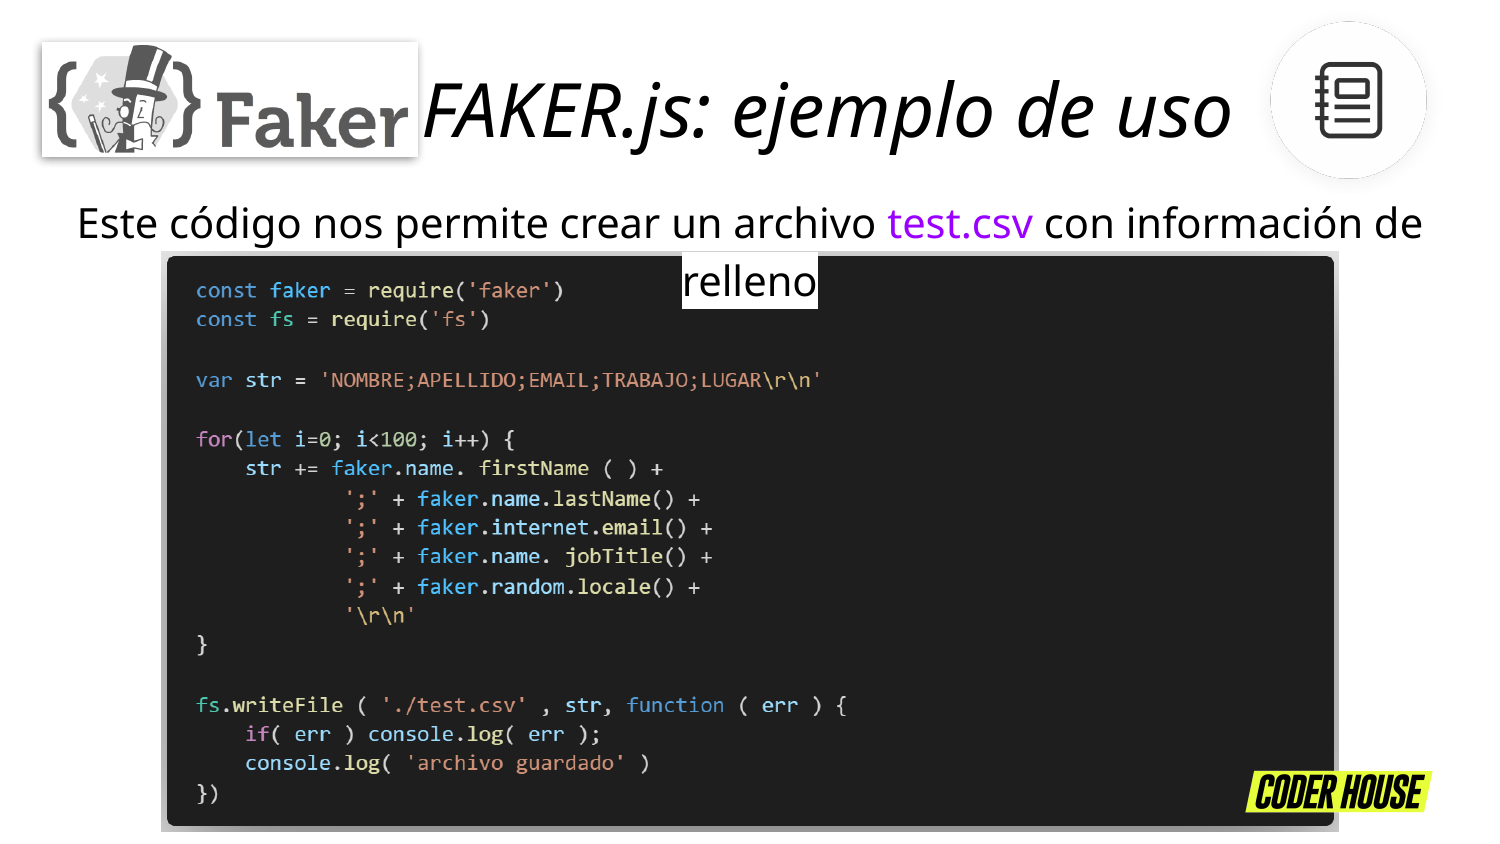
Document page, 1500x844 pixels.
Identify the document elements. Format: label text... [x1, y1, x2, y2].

text_box Este código nos permite crear un archivo test.csv con información de relleno [0, 174, 1500, 229]
text_box FAKER.js: ejemplo de uso [421, 47, 1245, 162]
picture [1251, 2, 1447, 198]
picture [41, 42, 418, 157]
picture [160, 249, 1437, 832]
